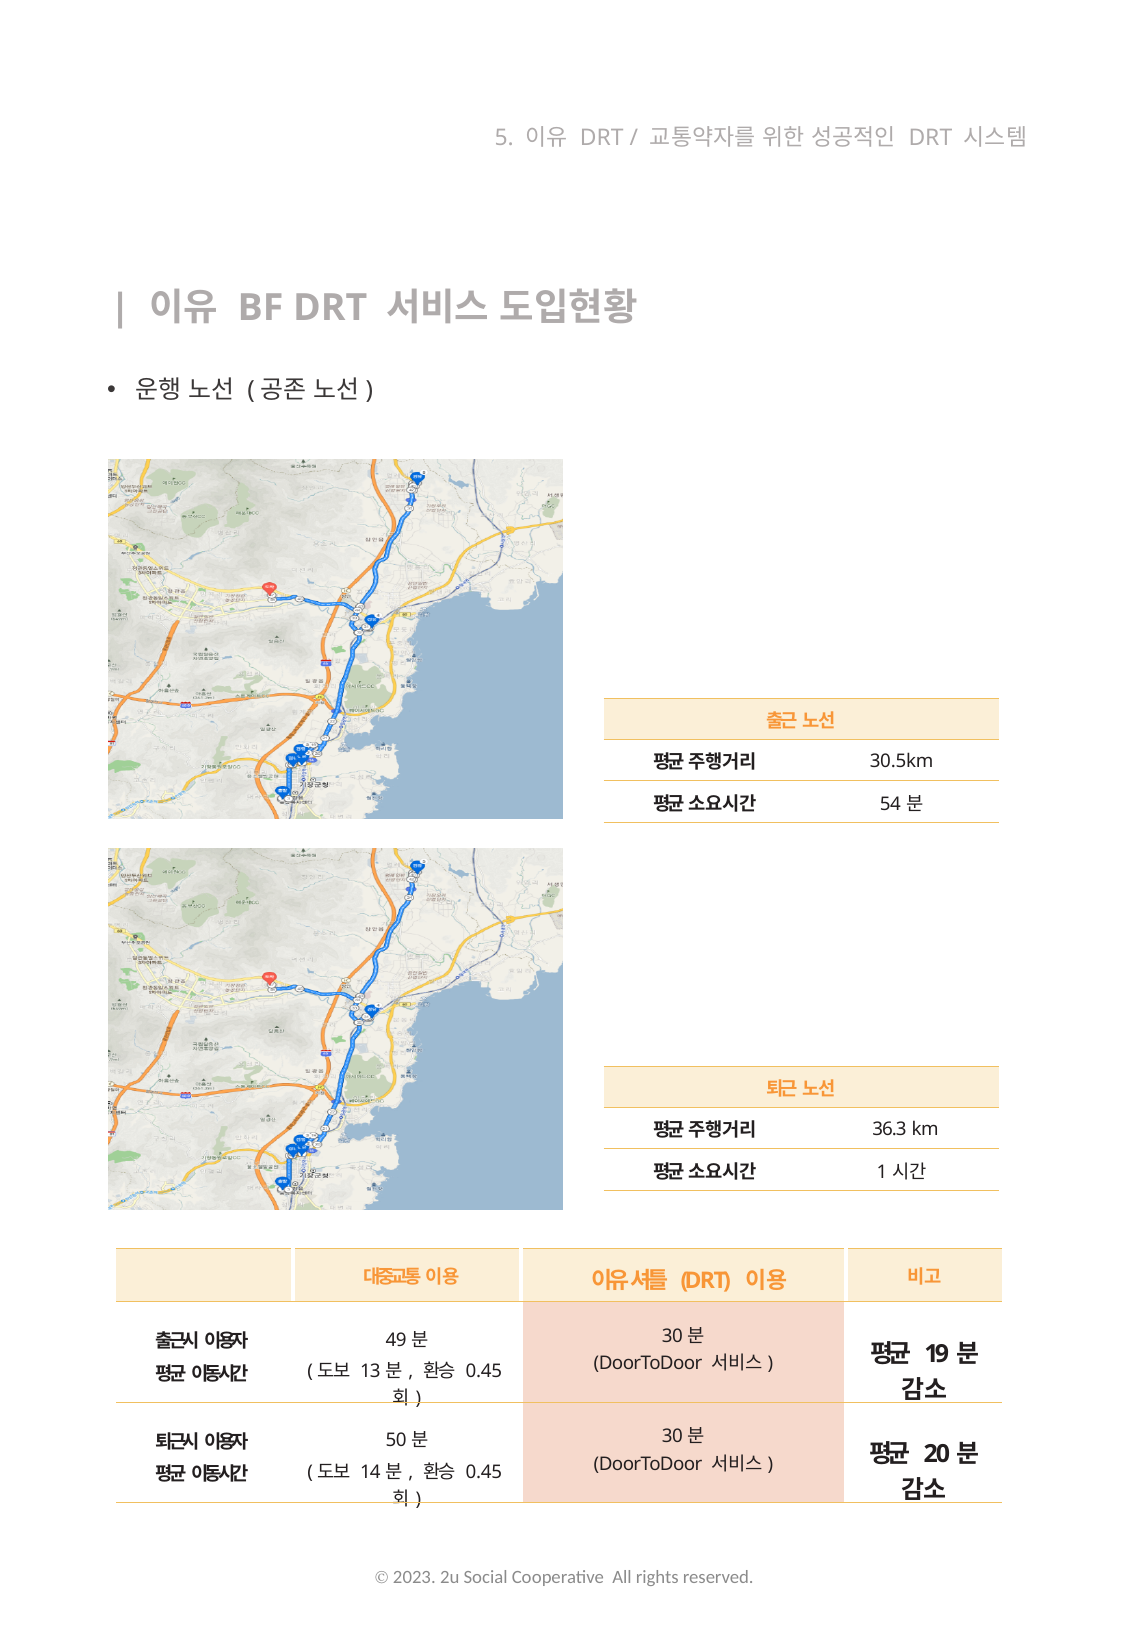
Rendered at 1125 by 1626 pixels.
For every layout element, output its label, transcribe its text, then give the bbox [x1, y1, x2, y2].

table_cell 50분 (도보 14분, 환승 0.45회) [293, 1403, 519, 1502]
table_header 퇴근 노선 [604, 1067, 999, 1107]
table_cell 평균 소요시간 [604, 781, 811, 822]
table_header [116, 1249, 291, 1301]
table_cell 30분 (DoorToDoor 서비스) [523, 1302, 844, 1402]
table_cell 평균 주행거리 [604, 740, 811, 780]
table_cell 평균 소요시간 [604, 1149, 810, 1190]
table_cell 49분 (도보 13분, 환승 0.45회) [293, 1302, 519, 1402]
table_cell 30.5km [811, 740, 999, 780]
table_header 출근 노선 [604, 699, 999, 739]
text_box 5. 이유 DRT / 교통약자를 위한 성공적인 DRT 시스템 [479, 101, 1043, 158]
table_cell 30분 (DoorToDoor 서비스) [523, 1403, 844, 1502]
picture [108, 459, 563, 819]
table_cell 퇴근시 이용자 평균 이동시간 [116, 1403, 293, 1502]
table_cell 36.3 km [810, 1108, 999, 1148]
text_box | 이유 BF DRT 서비스 도입현황 [94, 275, 920, 336]
table_cell 1시간 [810, 1149, 999, 1190]
footer Ⓒ 2023. 2u Social Cooperative All rights reserved. [353, 1550, 775, 1603]
table_cell 평균 주행거리 [604, 1108, 810, 1148]
table_cell 54분 [811, 781, 999, 822]
table_cell 출근시 이용자 평균 이동시간 [116, 1302, 293, 1402]
table_header 비고 [848, 1249, 1002, 1301]
table_header 대중교통 이용 [295, 1249, 519, 1301]
table_cell 평균 19분 감소 [848, 1302, 1002, 1402]
picture [108, 848, 563, 1211]
table_header 이유셔틀 (D R T) 이용 [523, 1249, 844, 1301]
text_box 운행 노선 (공존 노선) [92, 366, 871, 411]
table_cell 평균 20분 감소 [848, 1403, 1002, 1502]
